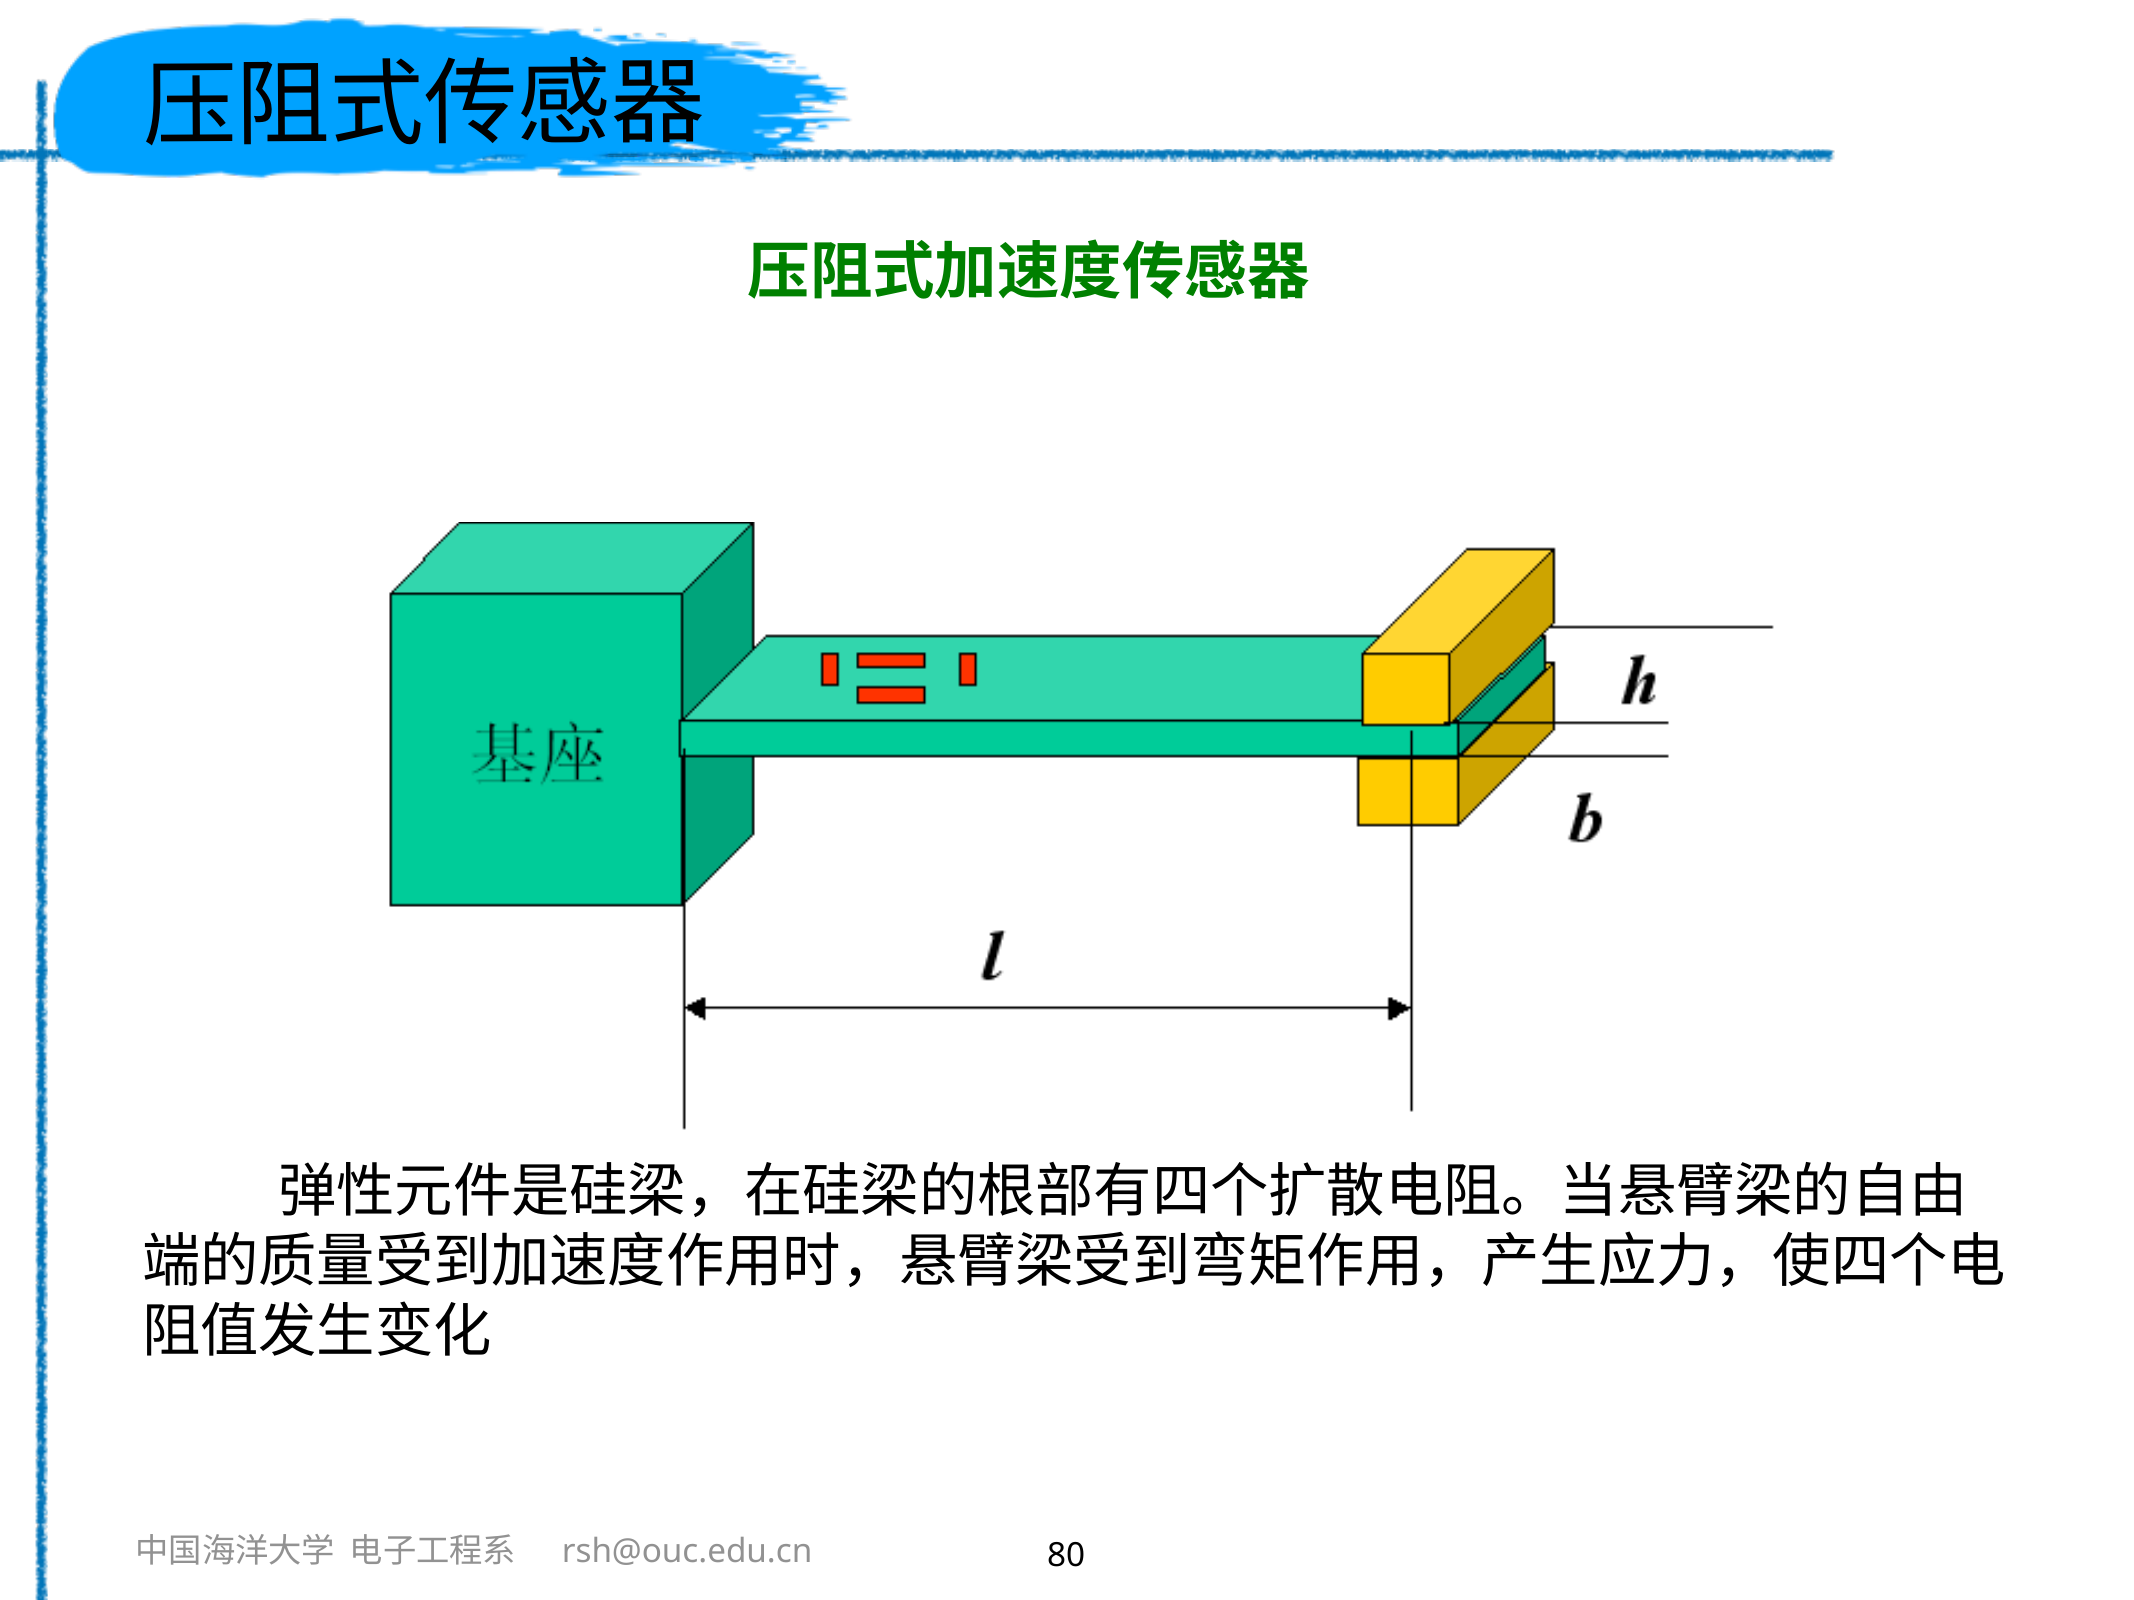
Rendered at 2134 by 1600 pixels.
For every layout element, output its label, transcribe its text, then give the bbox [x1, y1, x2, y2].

picture [790, 15, 1841, 182]
text_box 压阻式加速度传感器 [438, 184, 1620, 314]
picture [0, 15, 59, 1600]
picture [388, 522, 1778, 1135]
text_box 弹性元件是硅梁，在硅梁的根部有四个扩散电阻。当悬臂梁的自由端的质量受到加速度作用时，悬臂梁受到弯矩作用，产生应力，使四个电阻值发生变化 [133, 1145, 2032, 1372]
slide_number 80 [1037, 1524, 1095, 1579]
title 压阻式传感器 [58, 5, 791, 193]
